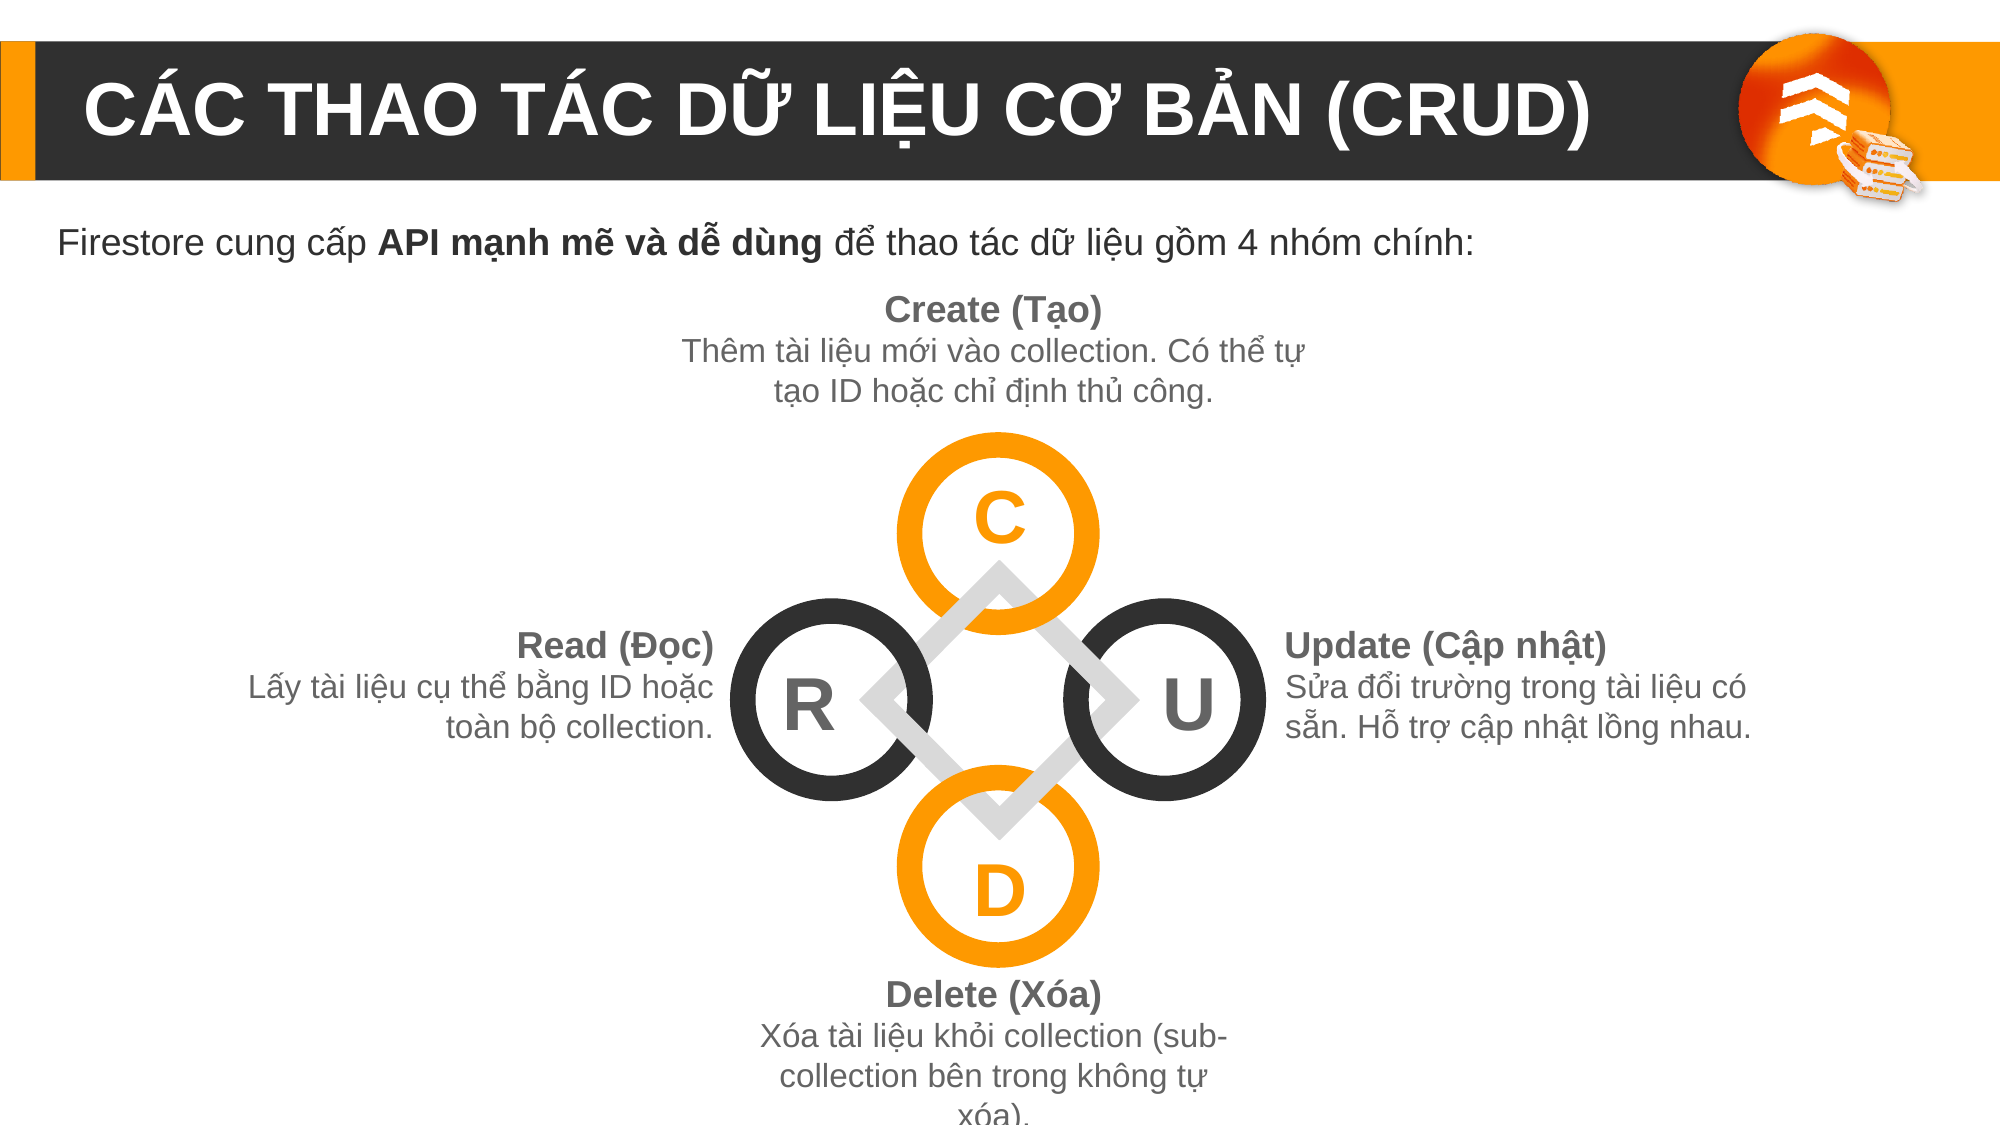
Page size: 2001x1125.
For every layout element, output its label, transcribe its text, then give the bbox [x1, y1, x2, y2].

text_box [190, 613, 730, 754]
list CÁC THAO TÁC DỮ LIỆU CƠ BẢN (CRUD) [69, 51, 1715, 171]
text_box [742, 459, 1254, 956]
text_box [724, 962, 1264, 1103]
text_box Firestore cung cấp API mạnh mẽ và dễ dùng để thao tác dữ liệu gồm 4 nhóm chính: [42, 210, 1497, 271]
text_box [1269, 613, 1809, 754]
picture [1699, 0, 1947, 236]
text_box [665, 277, 1323, 459]
